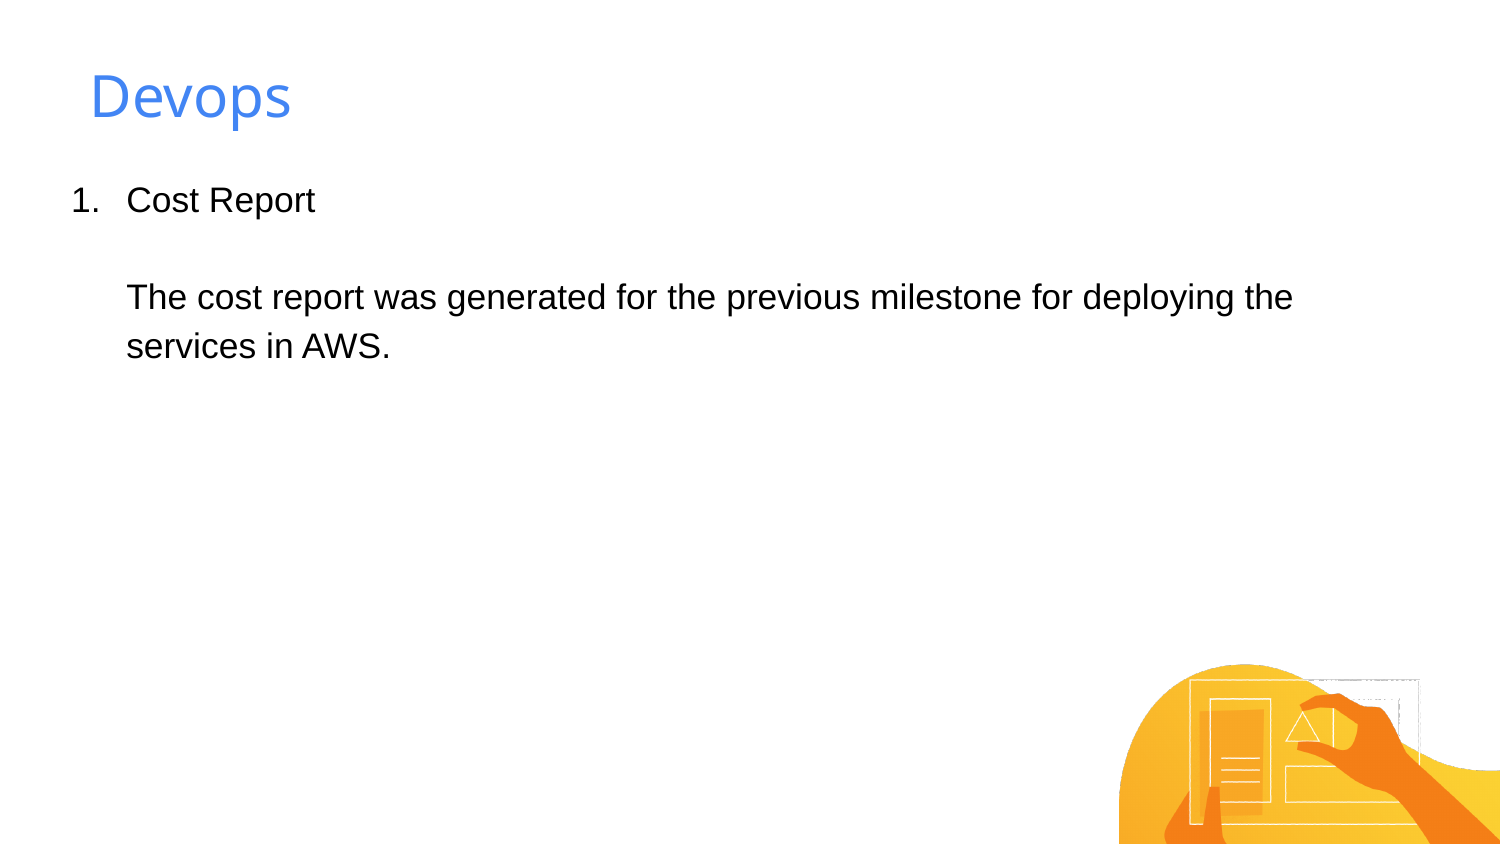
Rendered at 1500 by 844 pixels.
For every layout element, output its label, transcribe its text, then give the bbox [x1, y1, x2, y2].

list Cost Report The cost report was generated for the previous milestone for deploying the services in AWS. [36, 155, 1348, 647]
picture [1081, 611, 1500, 844]
title Devops [74, 43, 1473, 138]
